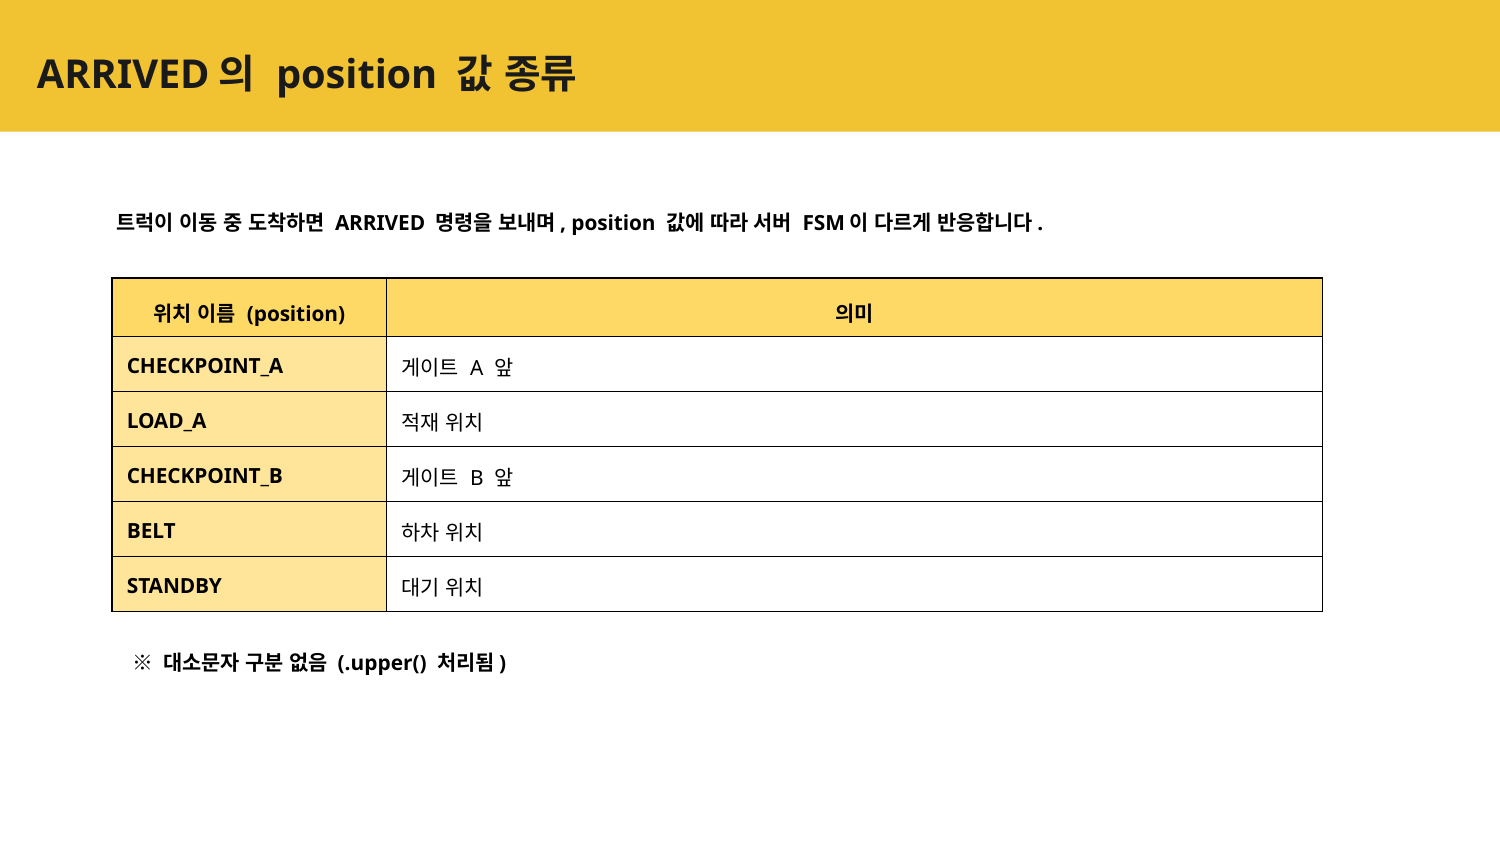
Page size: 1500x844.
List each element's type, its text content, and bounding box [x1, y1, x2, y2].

table_cell 적재 위치 [387, 392, 1322, 446]
table_cell 하차 위치 [387, 502, 1322, 556]
table_cell 게이트 A 앞 [387, 337, 1322, 391]
table_cell CHECKPOINT_A [113, 337, 386, 391]
table_cell BELT [113, 502, 386, 556]
text_box ※ 대소문자 구분 없음 (.upper() 처리됨) [117, 637, 610, 688]
table_cell 게이트 B 앞 [387, 447, 1322, 501]
table_cell CHECKPOINT_B [113, 447, 386, 501]
table_cell 대기 위치 [387, 557, 1322, 611]
text_box 트럭이 이동 중 도착하면 ARRIVED 명령을 보내며, position 값에 따라 서버 FSM이 다르게 반응합니다. [101, 196, 1371, 247]
table_header 위치 이름 (position) [113, 279, 386, 336]
table_cell STANDBY [113, 557, 386, 611]
table_cell LOAD_A [113, 392, 386, 446]
table_header 의미 [387, 279, 1322, 336]
title ARRIVED의 position 값 종류 [21, 27, 1284, 116]
